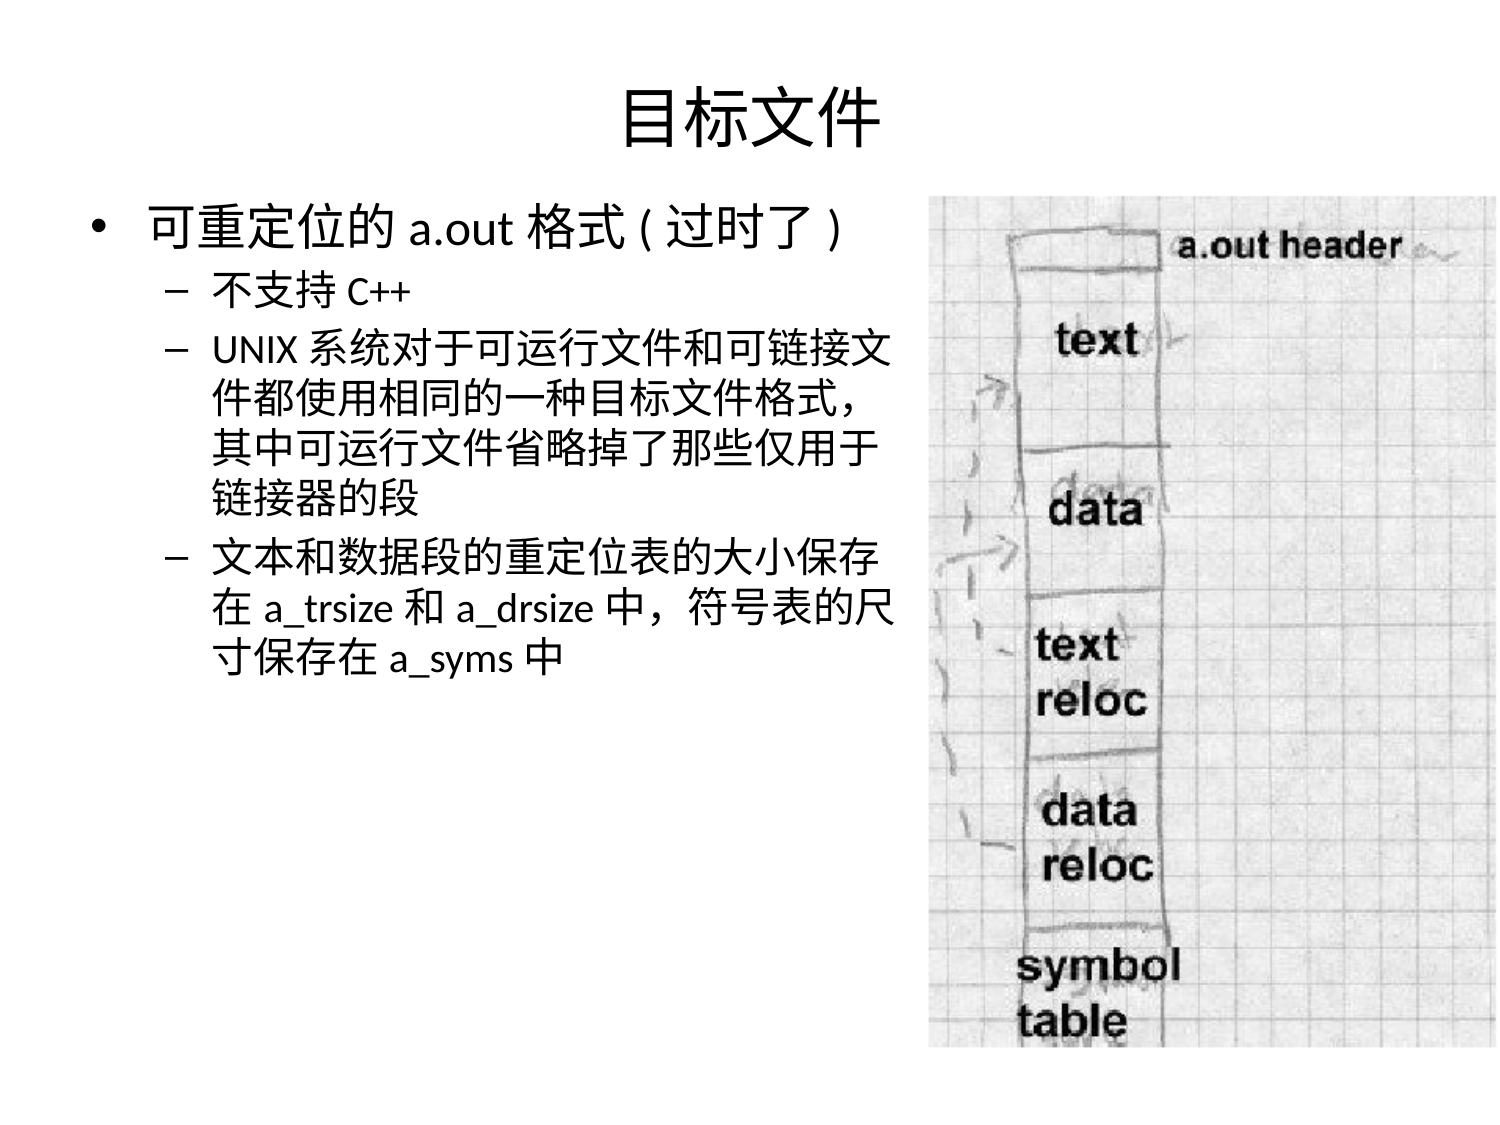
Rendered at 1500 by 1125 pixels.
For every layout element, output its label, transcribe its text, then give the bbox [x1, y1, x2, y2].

list 可重定位的a.out格式(过时了) 不支持C++ UNIX系统对于可运行文件和可链接文件都使用相同的一种目标文件格式，其中可运行文件省略掉了那些仅用于链接器的段 文本和数据段的重定位表的大小保存在a_trsize和a_drsize中，符号表的尺寸保存在a_syms中 [75, 187, 925, 1100]
title 目标文件 [75, 45, 1425, 187]
picture [918, 187, 1500, 1057]
